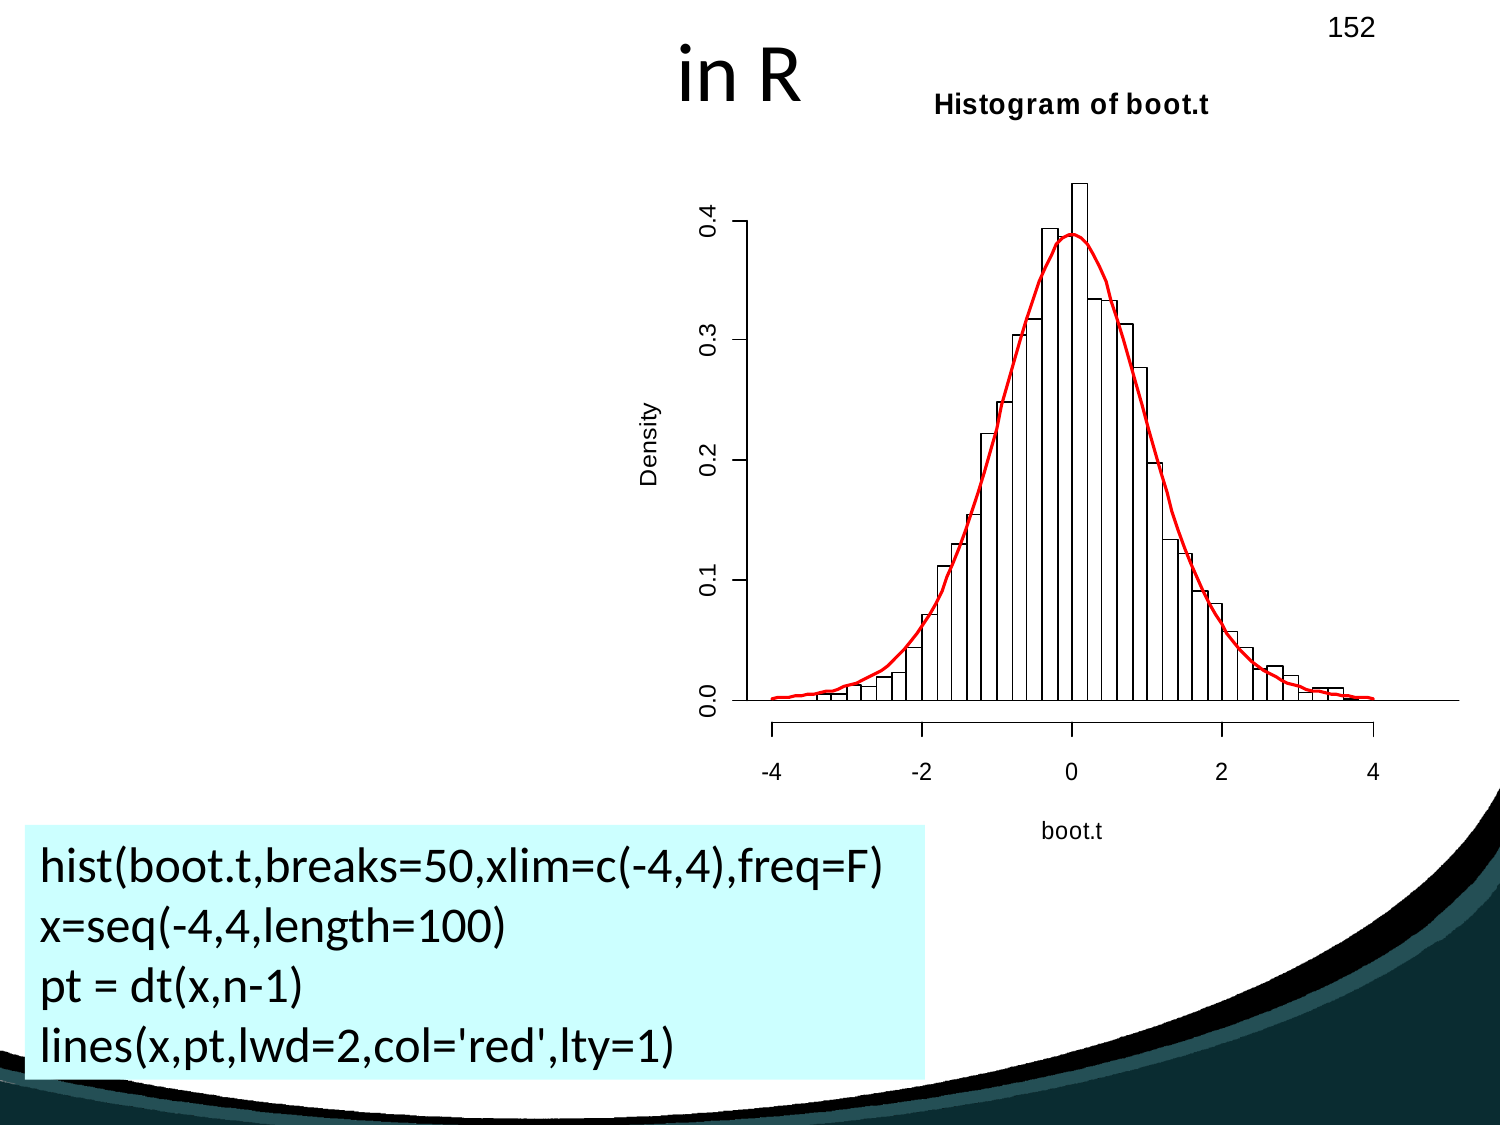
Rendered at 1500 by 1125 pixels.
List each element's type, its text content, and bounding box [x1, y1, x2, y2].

title in R [65, 0, 1414, 137]
text_box hist(boot.t,breaks=50,xlim=c(-4,4),freq=F) x=seq(-4,4,length=100) pt = dt(x,n-1) lines(x,pt,lwd=2,col='red',lty=1) [24, 824, 925, 1080]
picture [0, 0, 1500, 1125]
